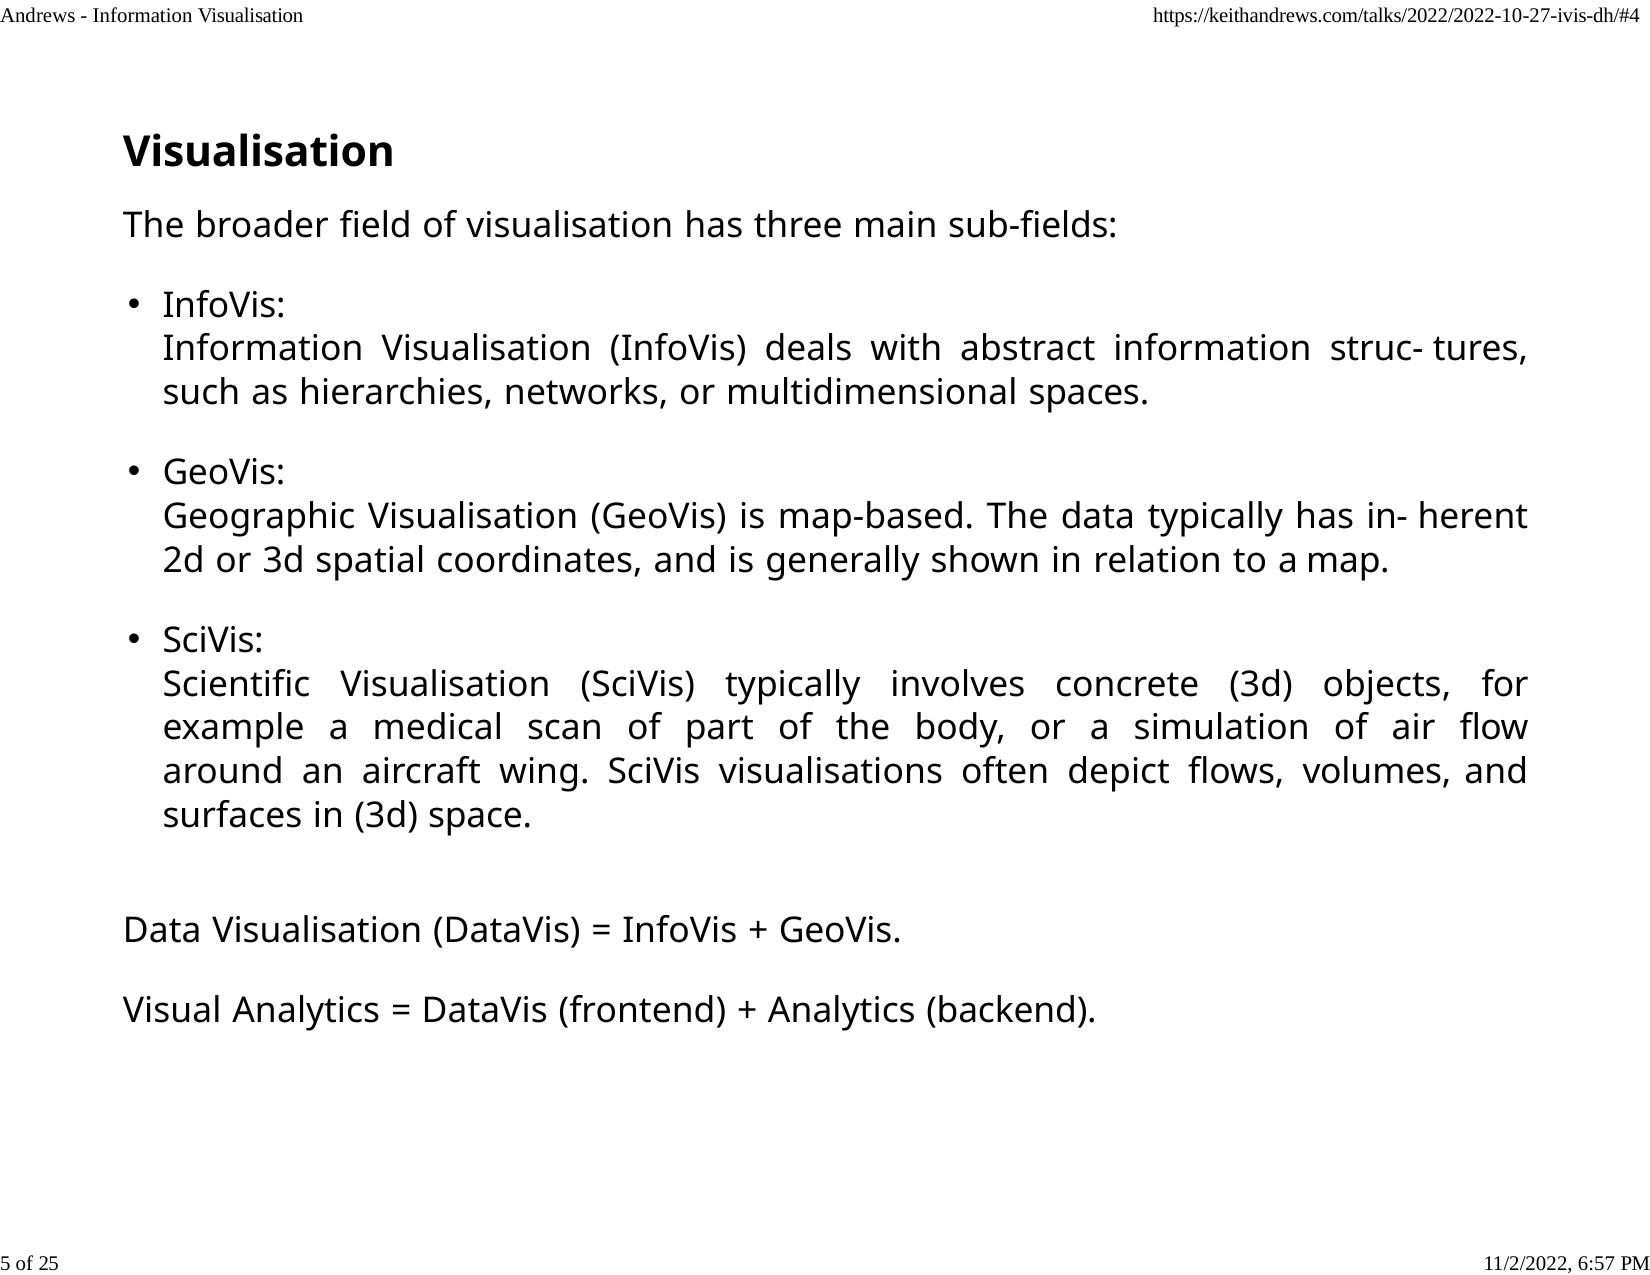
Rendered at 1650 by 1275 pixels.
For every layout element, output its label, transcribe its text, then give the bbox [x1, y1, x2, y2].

slide_number 10 of 25 [0, 1250, 72, 1275]
footer 11/2/2022, 6:57 PM [1481, 1250, 1650, 1275]
text_box https://keithandrews.com/talks/2022/2022-10-27-ivis-dh/#4 [1150, 0, 1650, 27]
text_box Andrews - Information Visualisation [0, 0, 308, 27]
text_box Visualisation The broader field of visualisation has three main sub-fields: InfoVis: Information Visualisation (InfoVis) deals with abstract information struc- tures, such as hierarchies, networks, or multidimensional spaces. GeoVis: Geographic Visualisation (GeoVis) is map-based. The data typically has in- herent 2d or 3d spatial coordinates, and is generally shown in relation to a map. SciVis: Scientific Visualisation (SciVis) typically involves concrete (3d) objects, for example a medical scan of part of the body, or a simulation of air flow around an aircraft wing. SciVis visualisations often depict flows, volumes, and surfaces in (3d) space. Data Visualisation (DataVis) = InfoVis + GeoVis. Visual Analytics = DataVis (frontend) + Analytics (backend). [120, 120, 1529, 1030]
